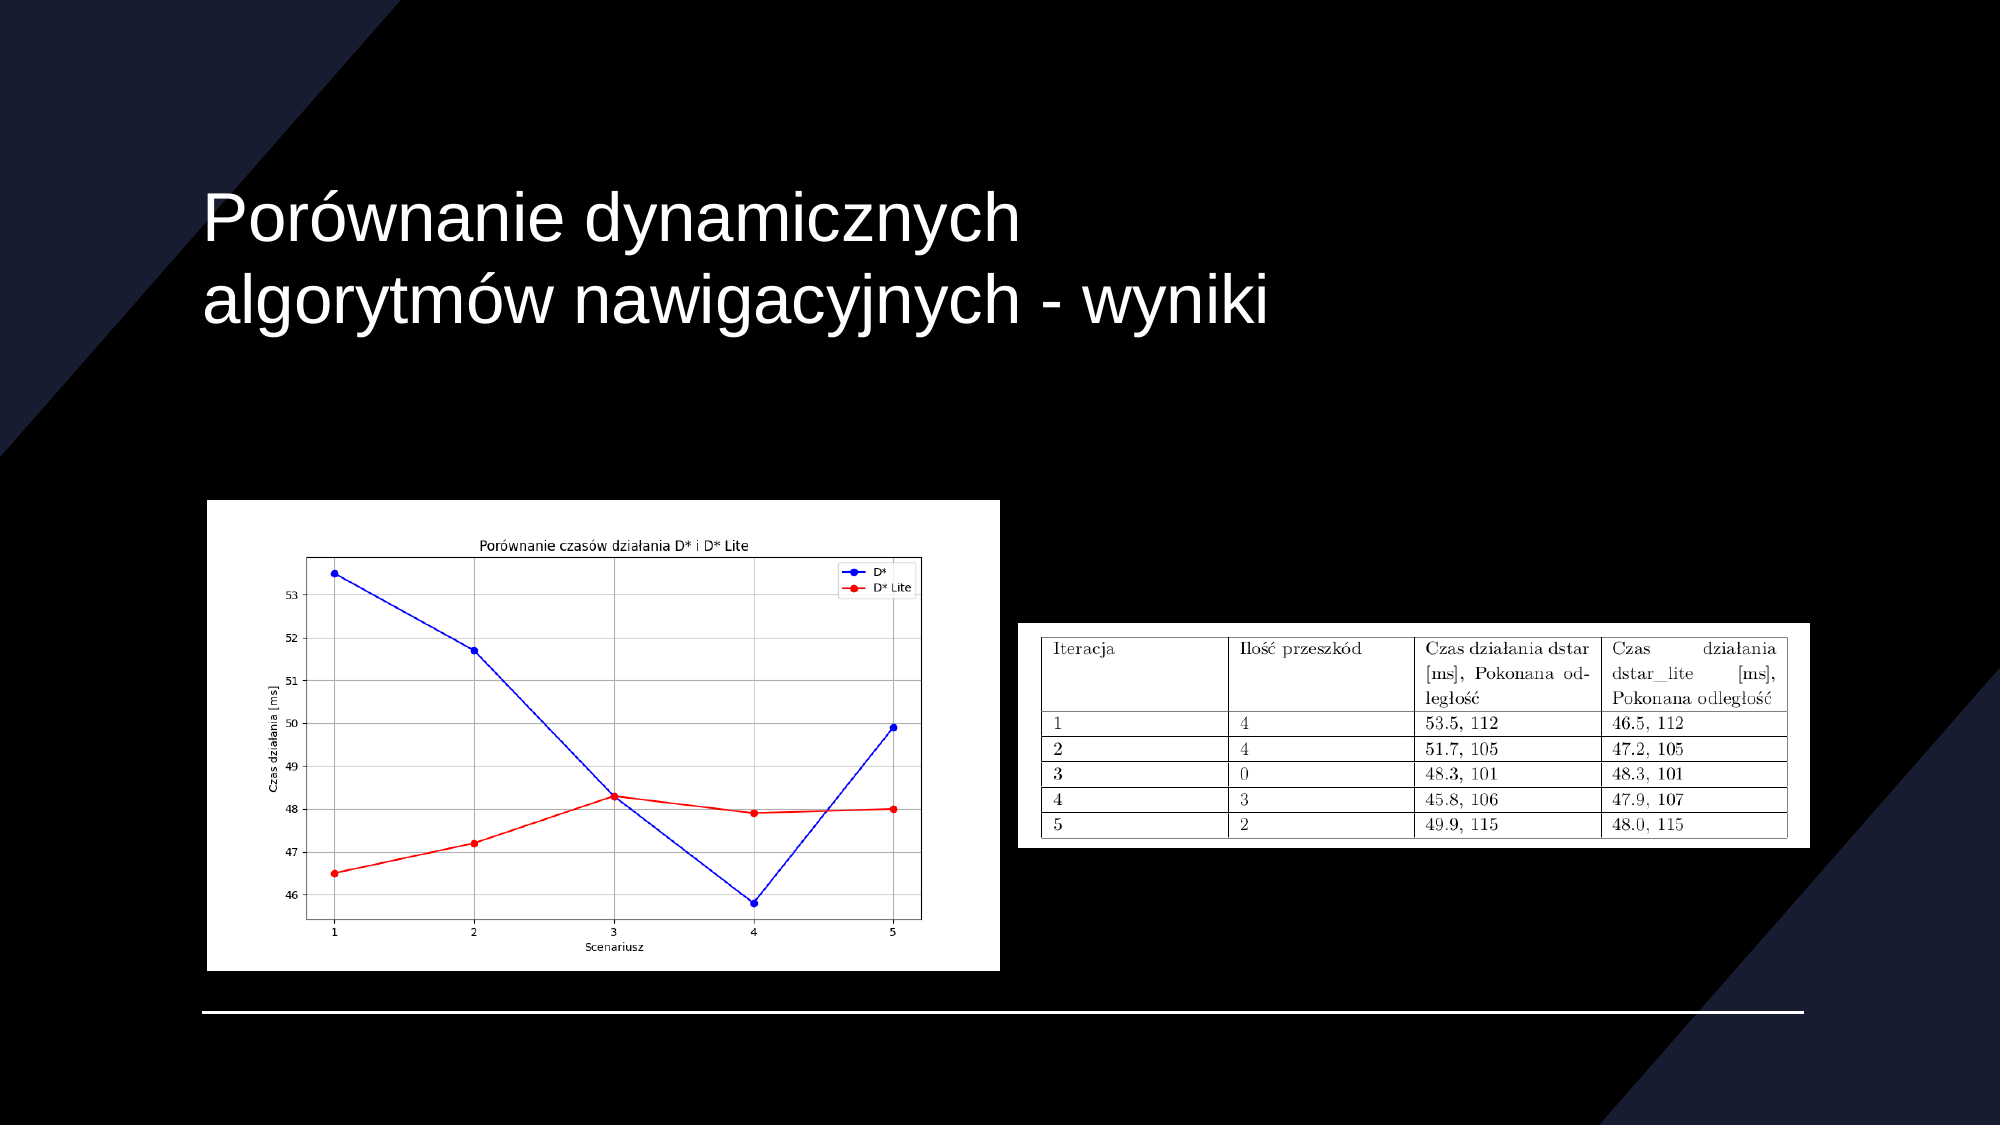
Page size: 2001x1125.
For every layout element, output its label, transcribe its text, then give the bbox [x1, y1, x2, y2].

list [207, 500, 1000, 971]
picture [1018, 623, 1810, 848]
title Porównanie dynamicznych algorytmów nawigacyjnych - wyniki [187, 143, 1292, 367]
